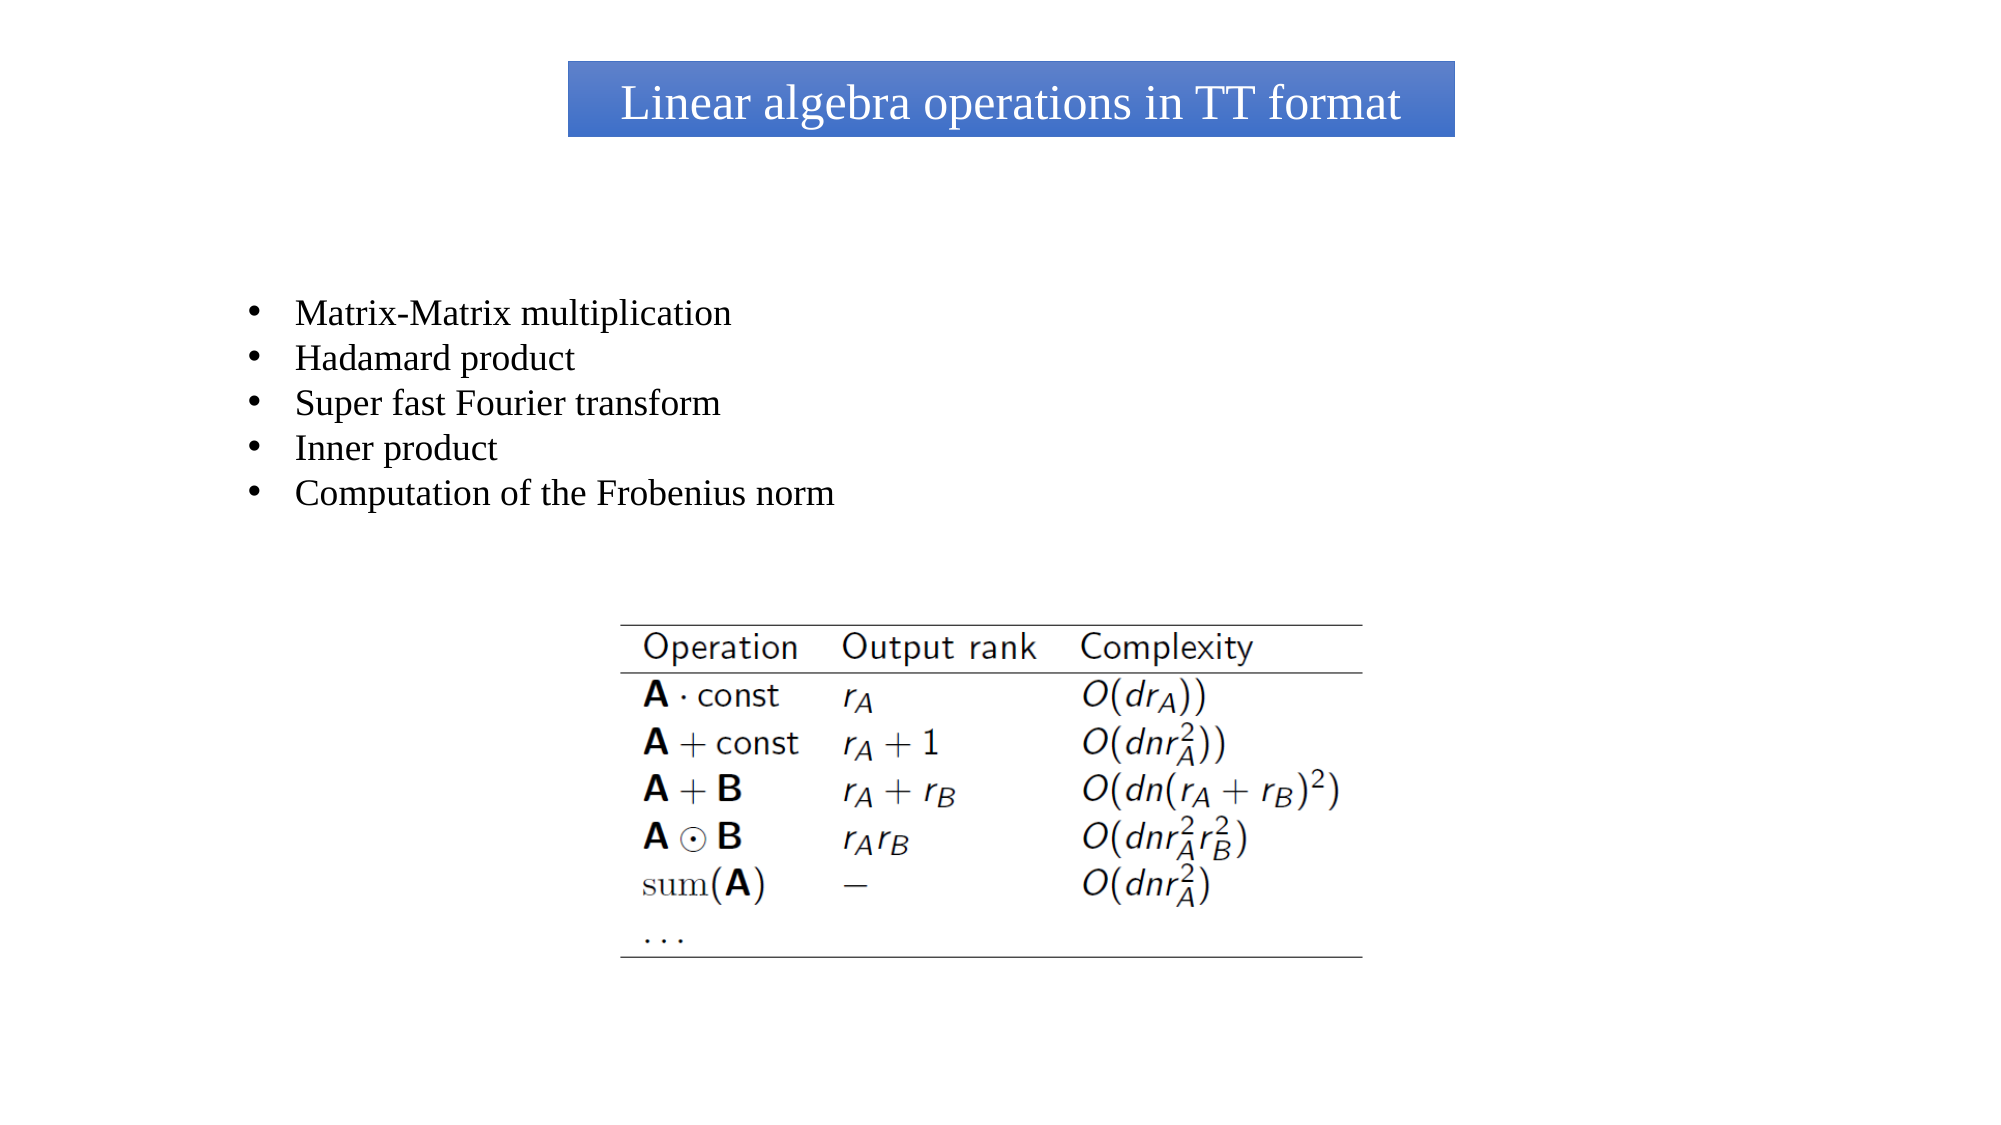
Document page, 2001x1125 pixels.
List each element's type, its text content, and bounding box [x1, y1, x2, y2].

picture [608, 604, 1376, 965]
text_box Matrix-Matrix multiplication Hadamard product Super fast Fourier transform Inner product Computation of the Frobenius norm [233, 280, 851, 521]
text_box Linear algebra operations in TT format [568, 61, 1455, 137]
